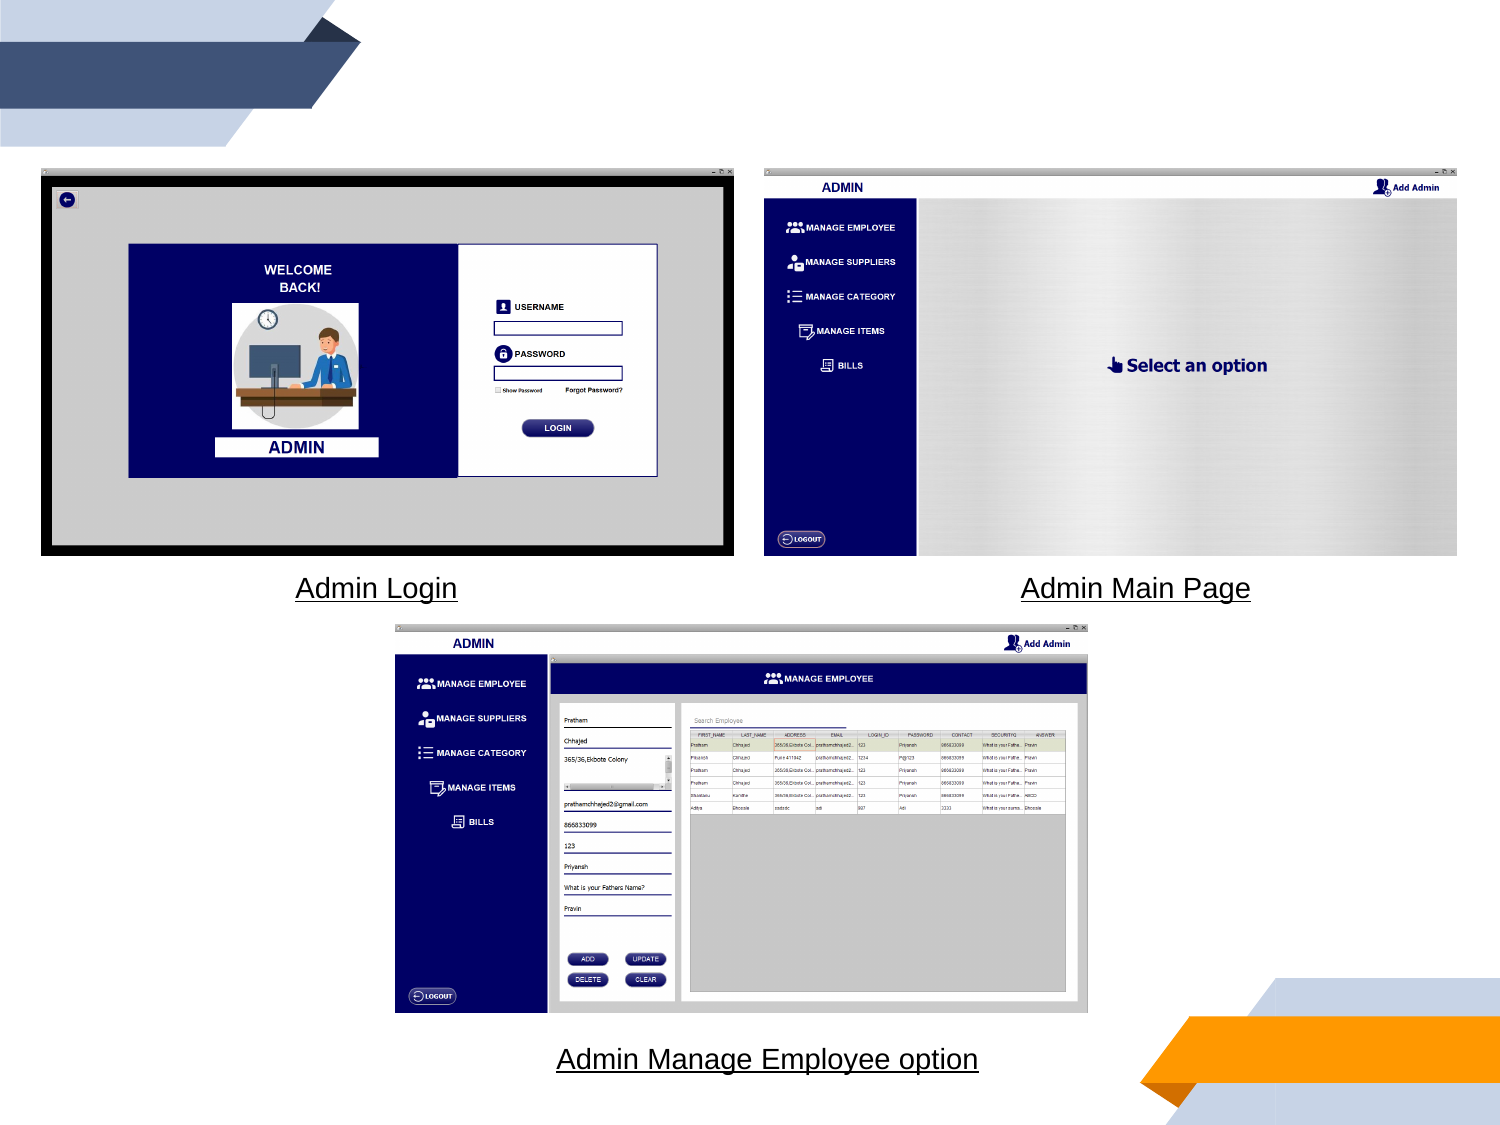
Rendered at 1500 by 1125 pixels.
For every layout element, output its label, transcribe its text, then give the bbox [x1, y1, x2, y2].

text_box Admin Login [280, 563, 494, 613]
picture [41, 167, 734, 556]
text_box Admin Manage Employee option [541, 1032, 1037, 1083]
picture [764, 167, 1457, 556]
picture [395, 624, 1088, 1013]
text_box Admin Main Page [1005, 563, 1285, 613]
